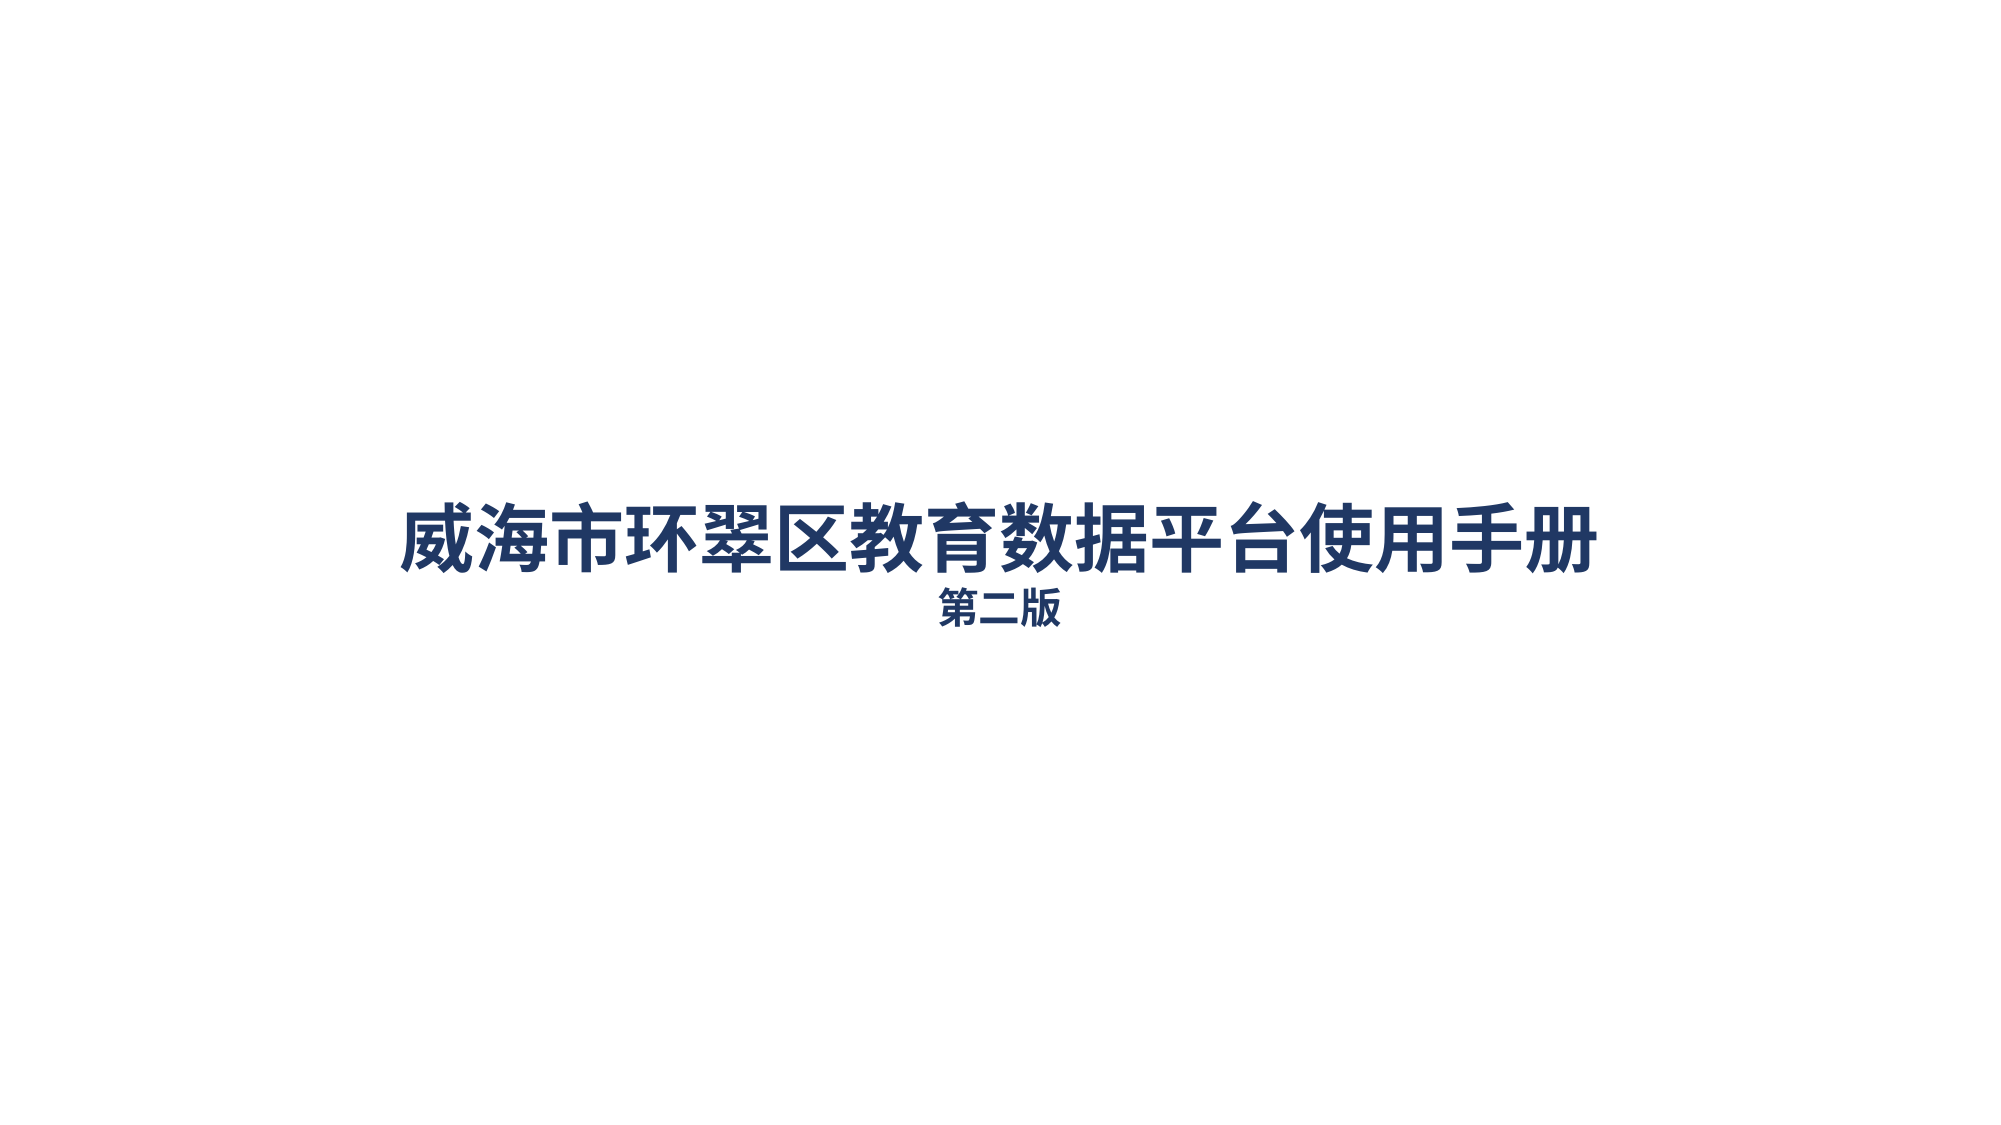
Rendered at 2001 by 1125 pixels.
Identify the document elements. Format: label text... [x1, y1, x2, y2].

text_box 威海市环翠区教育数据平台使用手册 第二版 [385, 484, 1615, 639]
